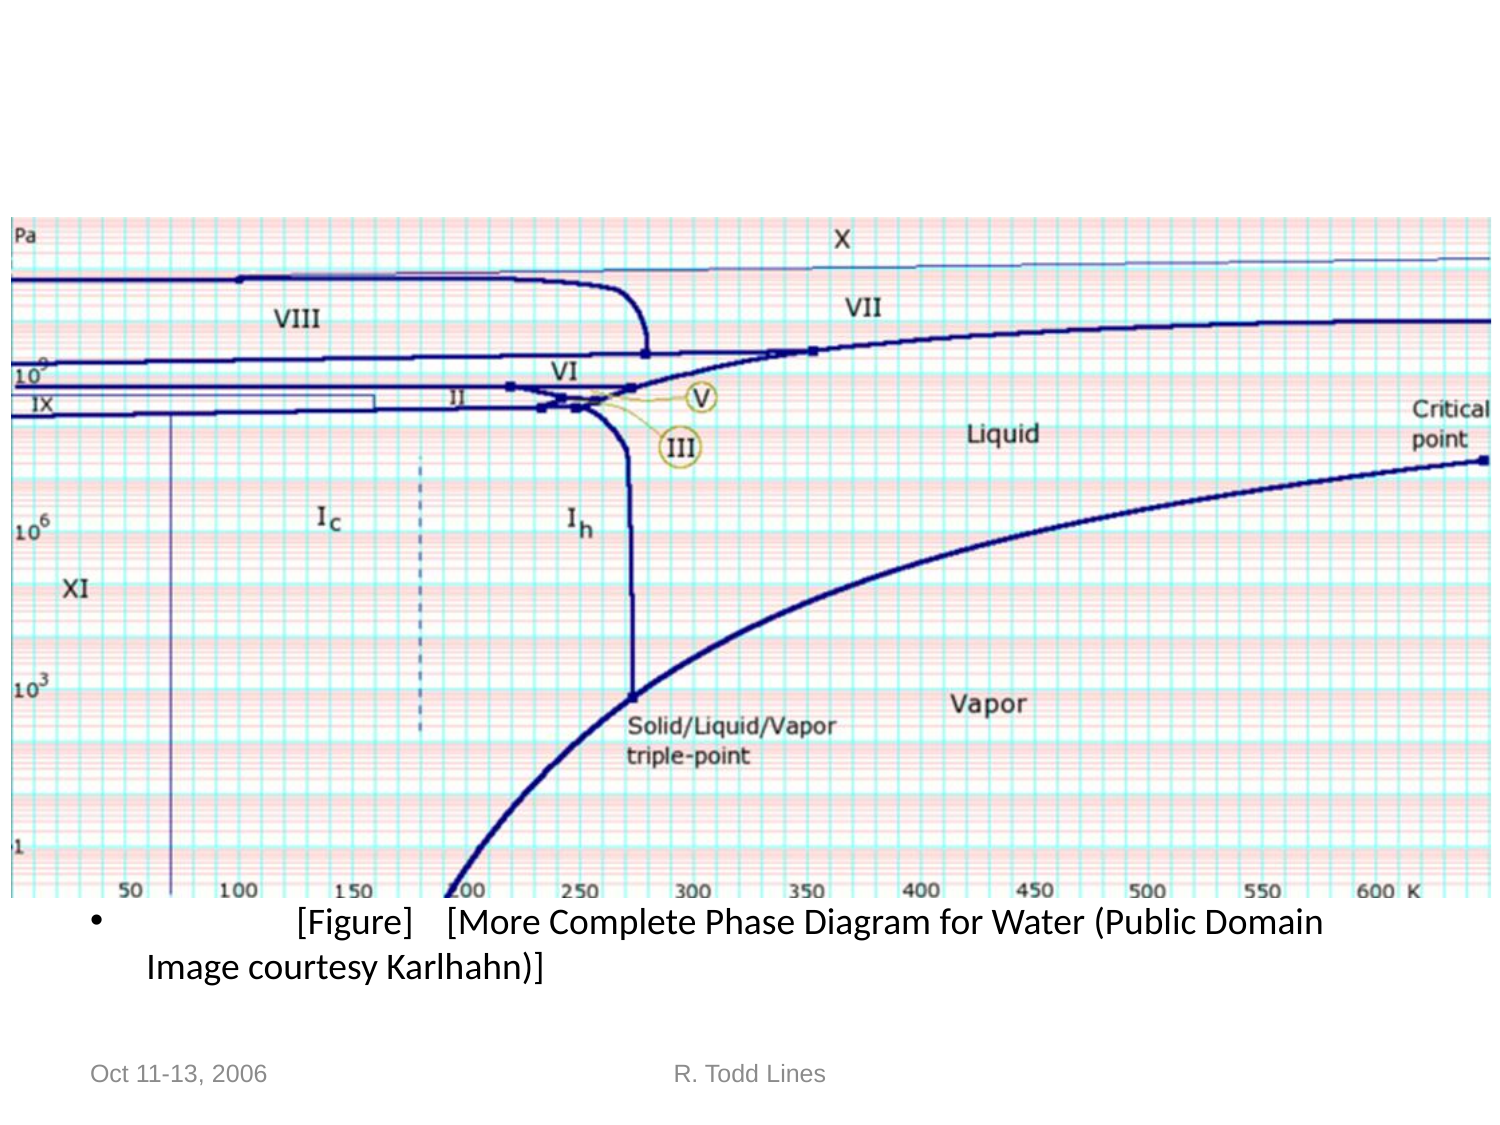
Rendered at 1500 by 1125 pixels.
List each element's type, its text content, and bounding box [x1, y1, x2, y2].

footer R. Todd Lines [512, 1042, 988, 1103]
picture [10, 216, 1492, 899]
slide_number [75, 1042, 425, 1103]
list [Figure] [More Complete Phase Diagram for Water (Public Domain Image courtesy Karlhahn)] [75, 906, 1425, 1125]
